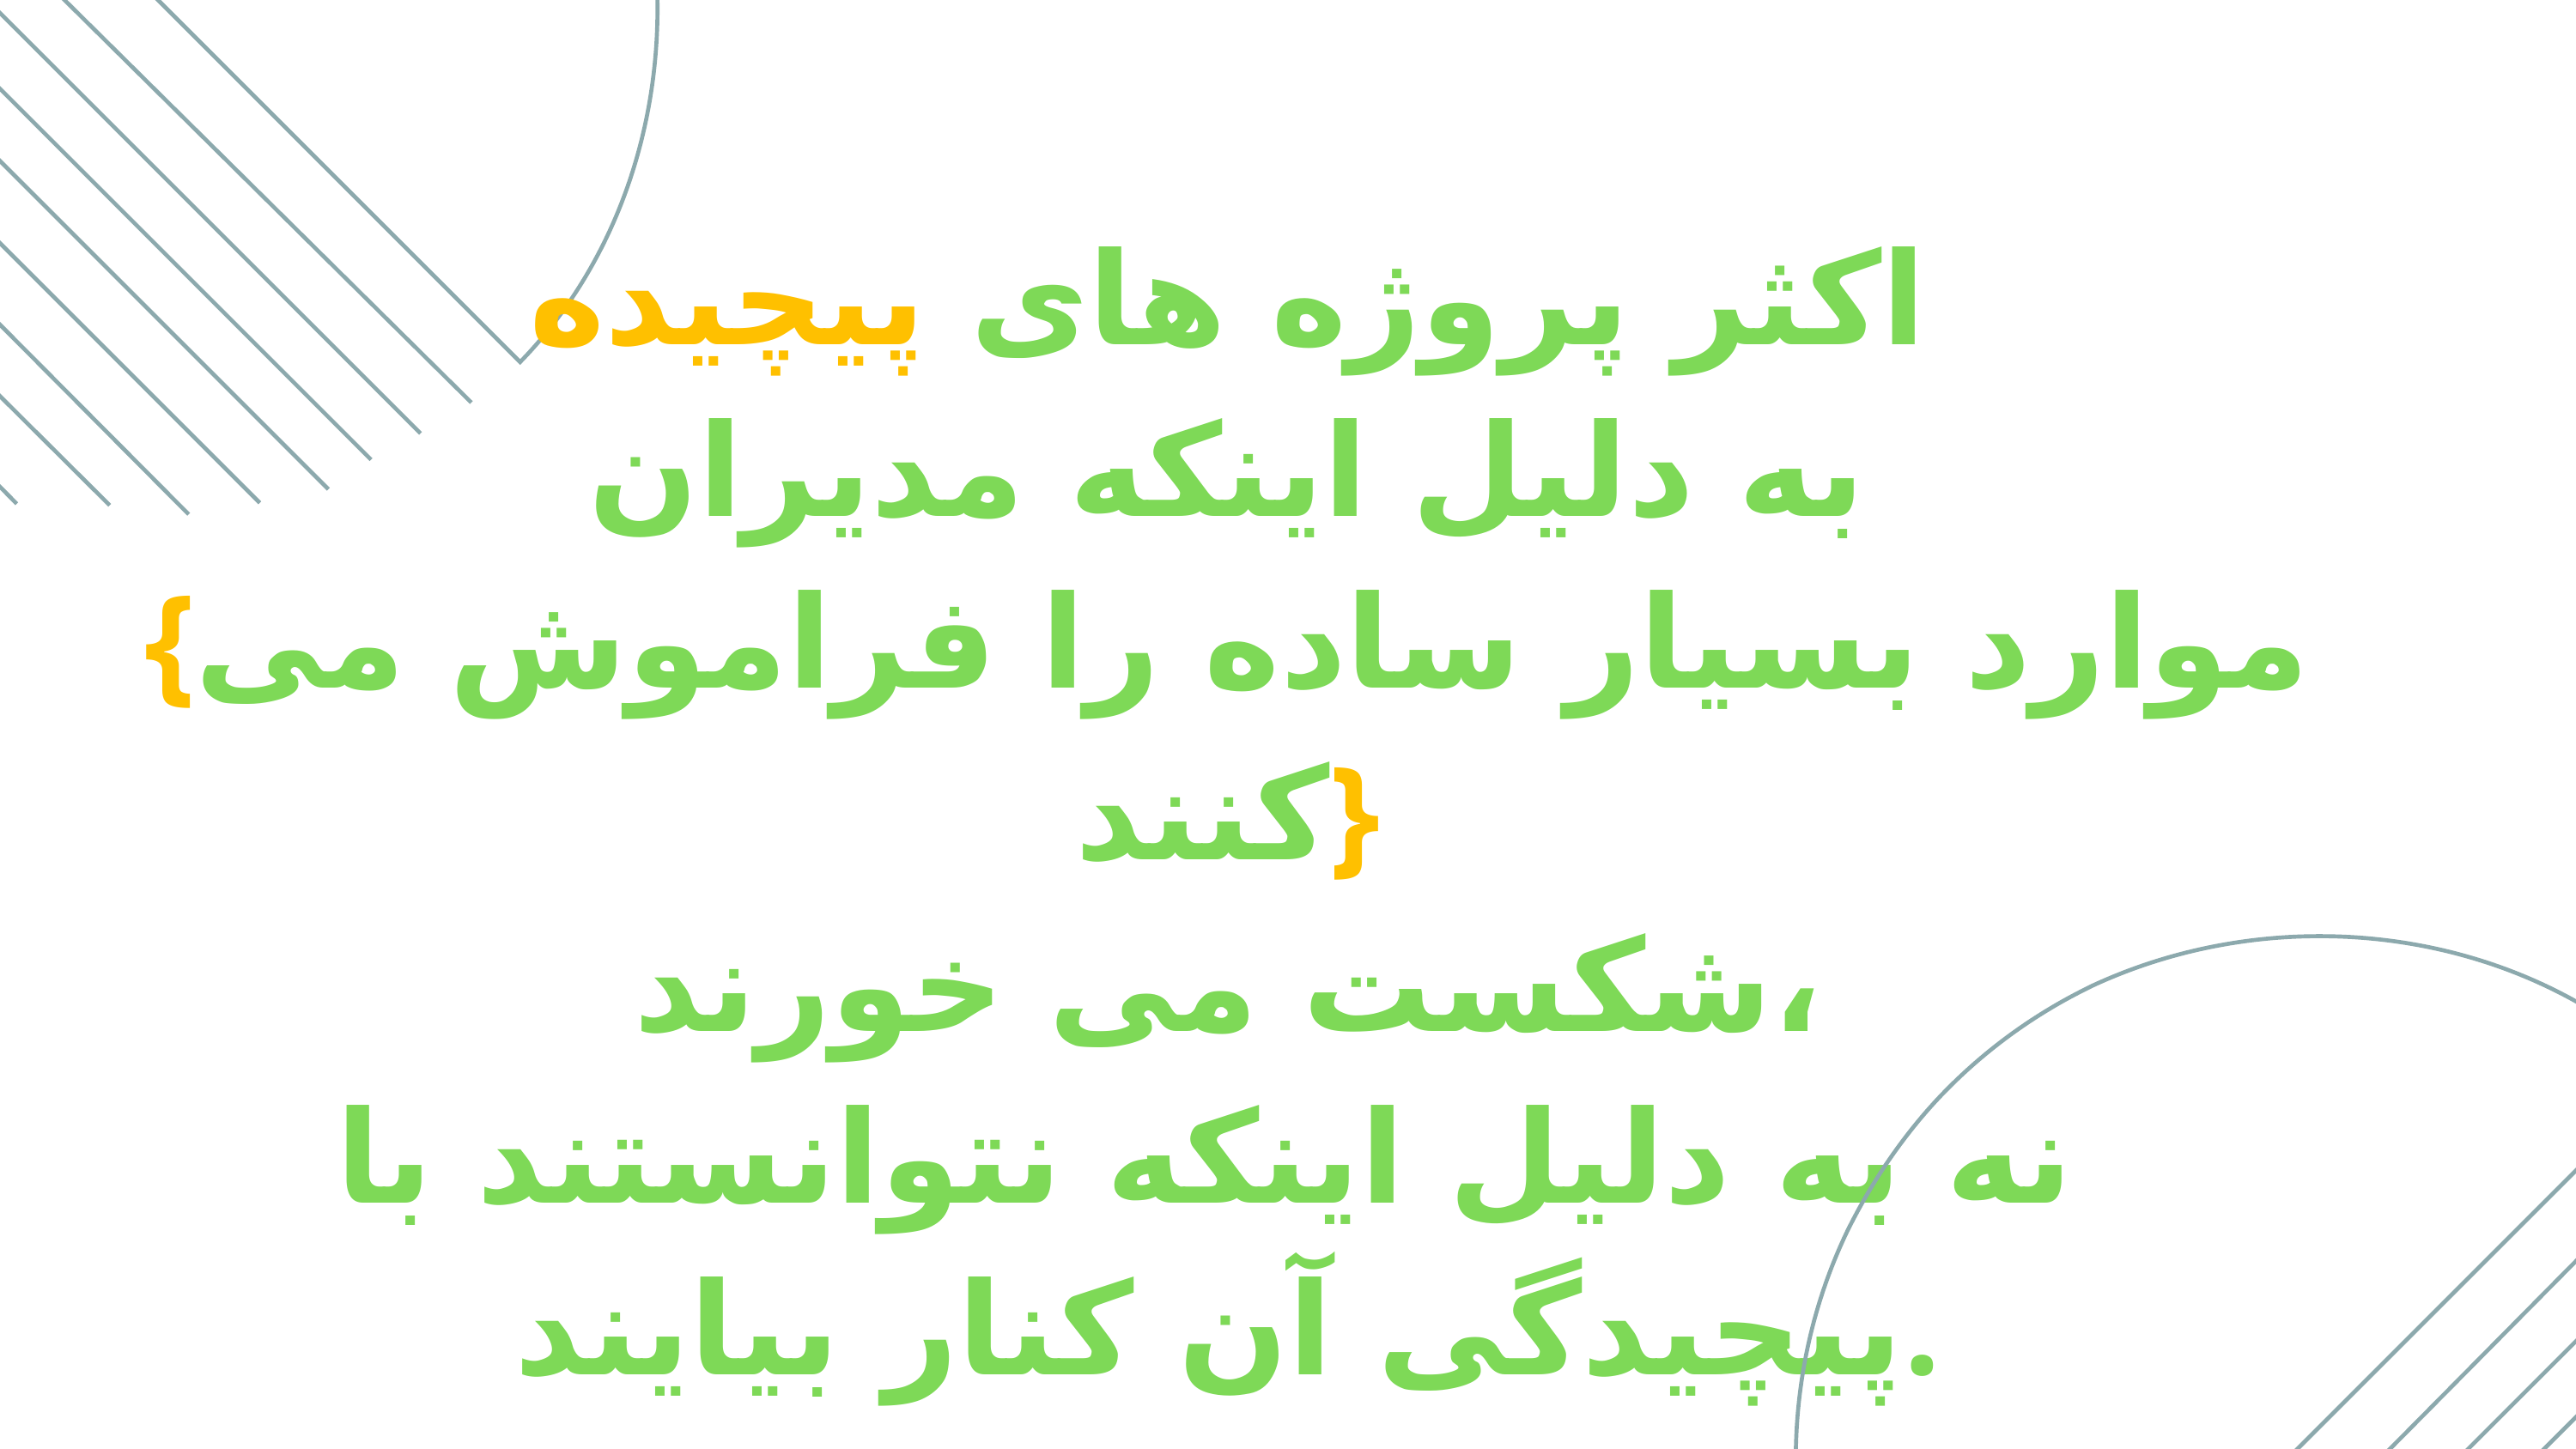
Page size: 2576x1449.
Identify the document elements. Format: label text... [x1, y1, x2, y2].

text_box اکثر پروژه های پیچیده به دلیل اینکه مدیران {موارد بسیار ساده را فراموش می کنند} شکست می خورند، نه به دلیل اینکه نتوانستند با پیچیدگی آن کنار بیایند. [139, 198, 2316, 1401]
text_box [1603, 1014, 2576, 1449]
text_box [0, 0, 851, 67]
